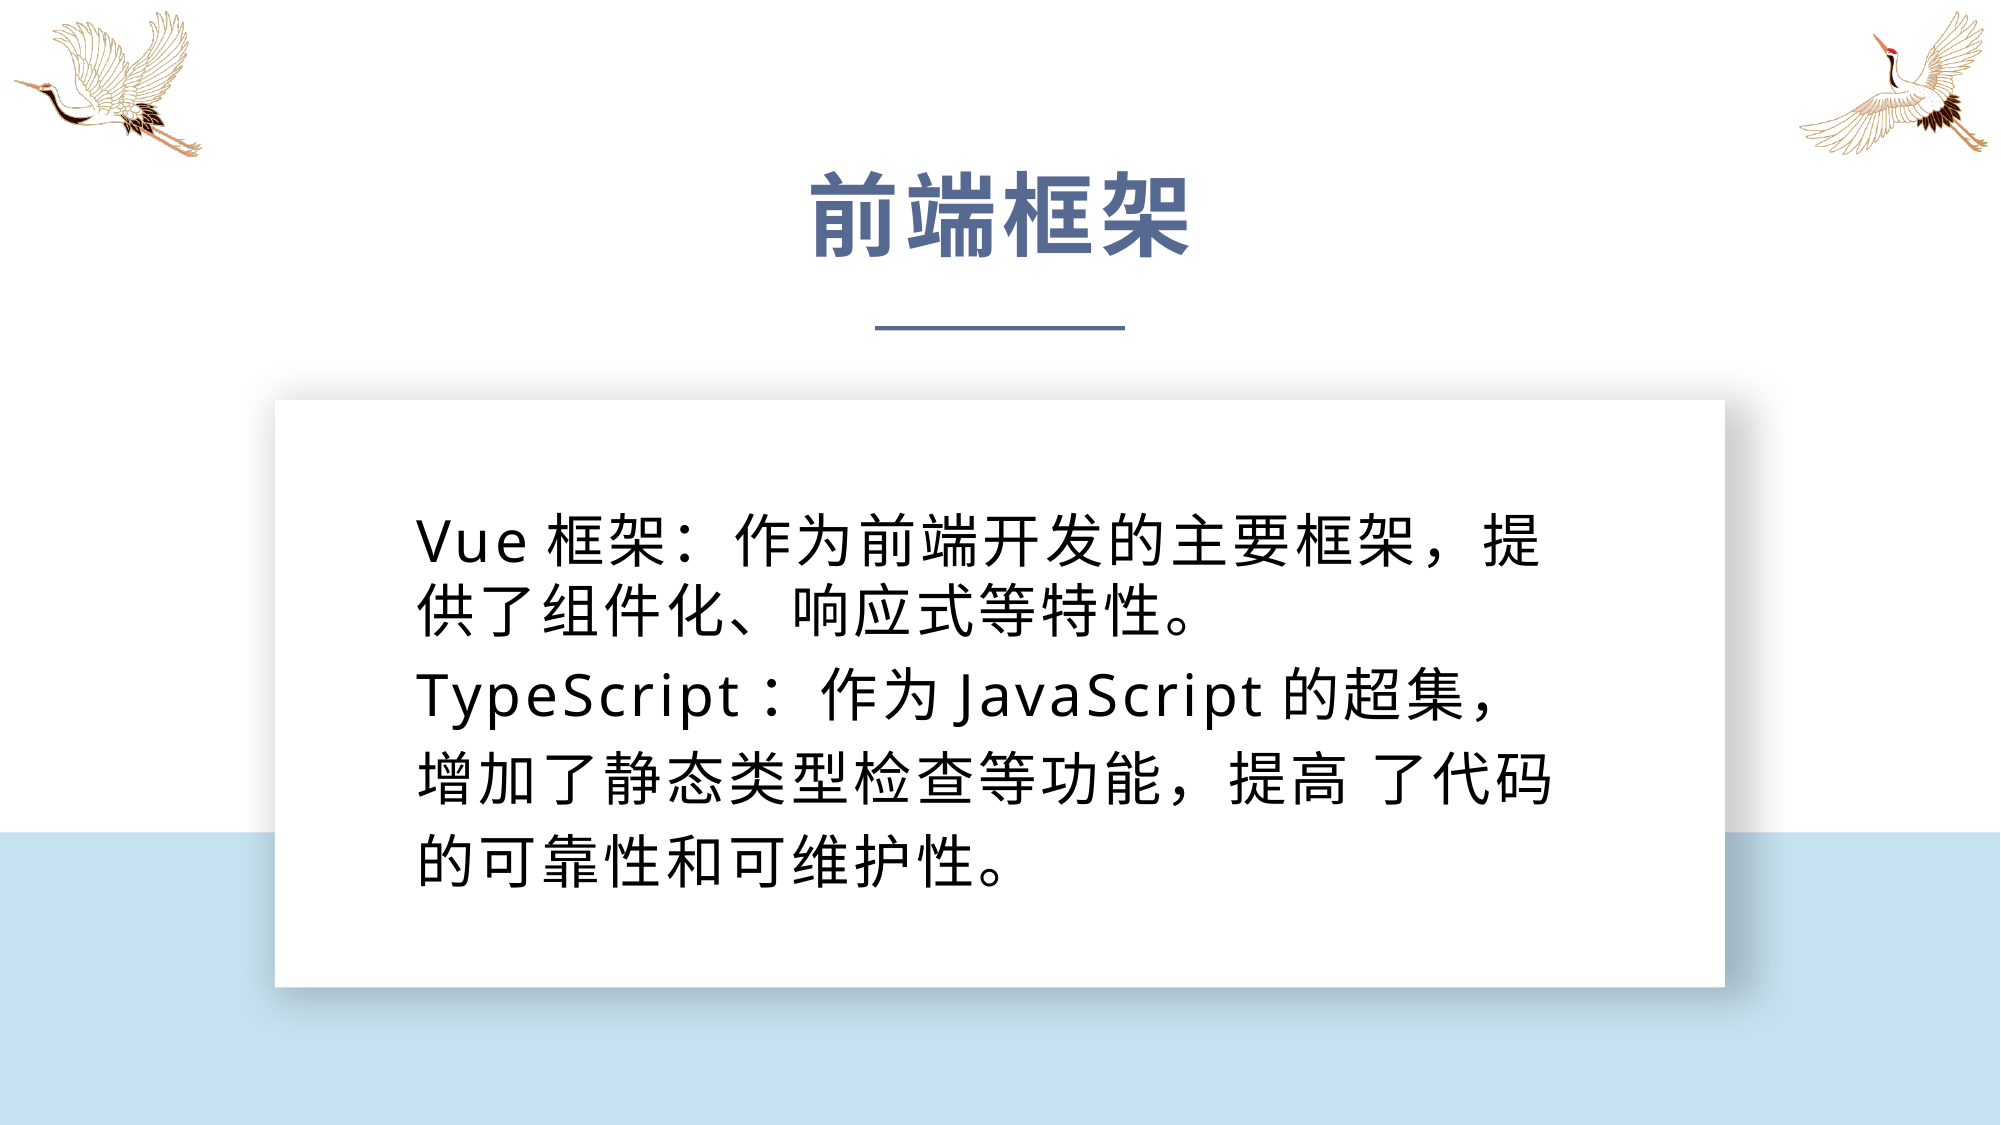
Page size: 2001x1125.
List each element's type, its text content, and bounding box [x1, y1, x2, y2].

picture [1799, 11, 1988, 155]
text_box [274, 399, 1726, 988]
text_box [874, 325, 1126, 331]
text_box Vue框架：作为前端开发的主要框架，提供了组件化、响应式等特性。 TypeScript：作为JavaScript的超集，增加了静态类型检查等功能，提高 了代码的可靠性和可维护性。 [406, 474, 1594, 925]
text_box 前端框架 [274, 149, 1725, 275]
picture [14, 11, 202, 157]
text_box [0, 831, 2000, 1125]
